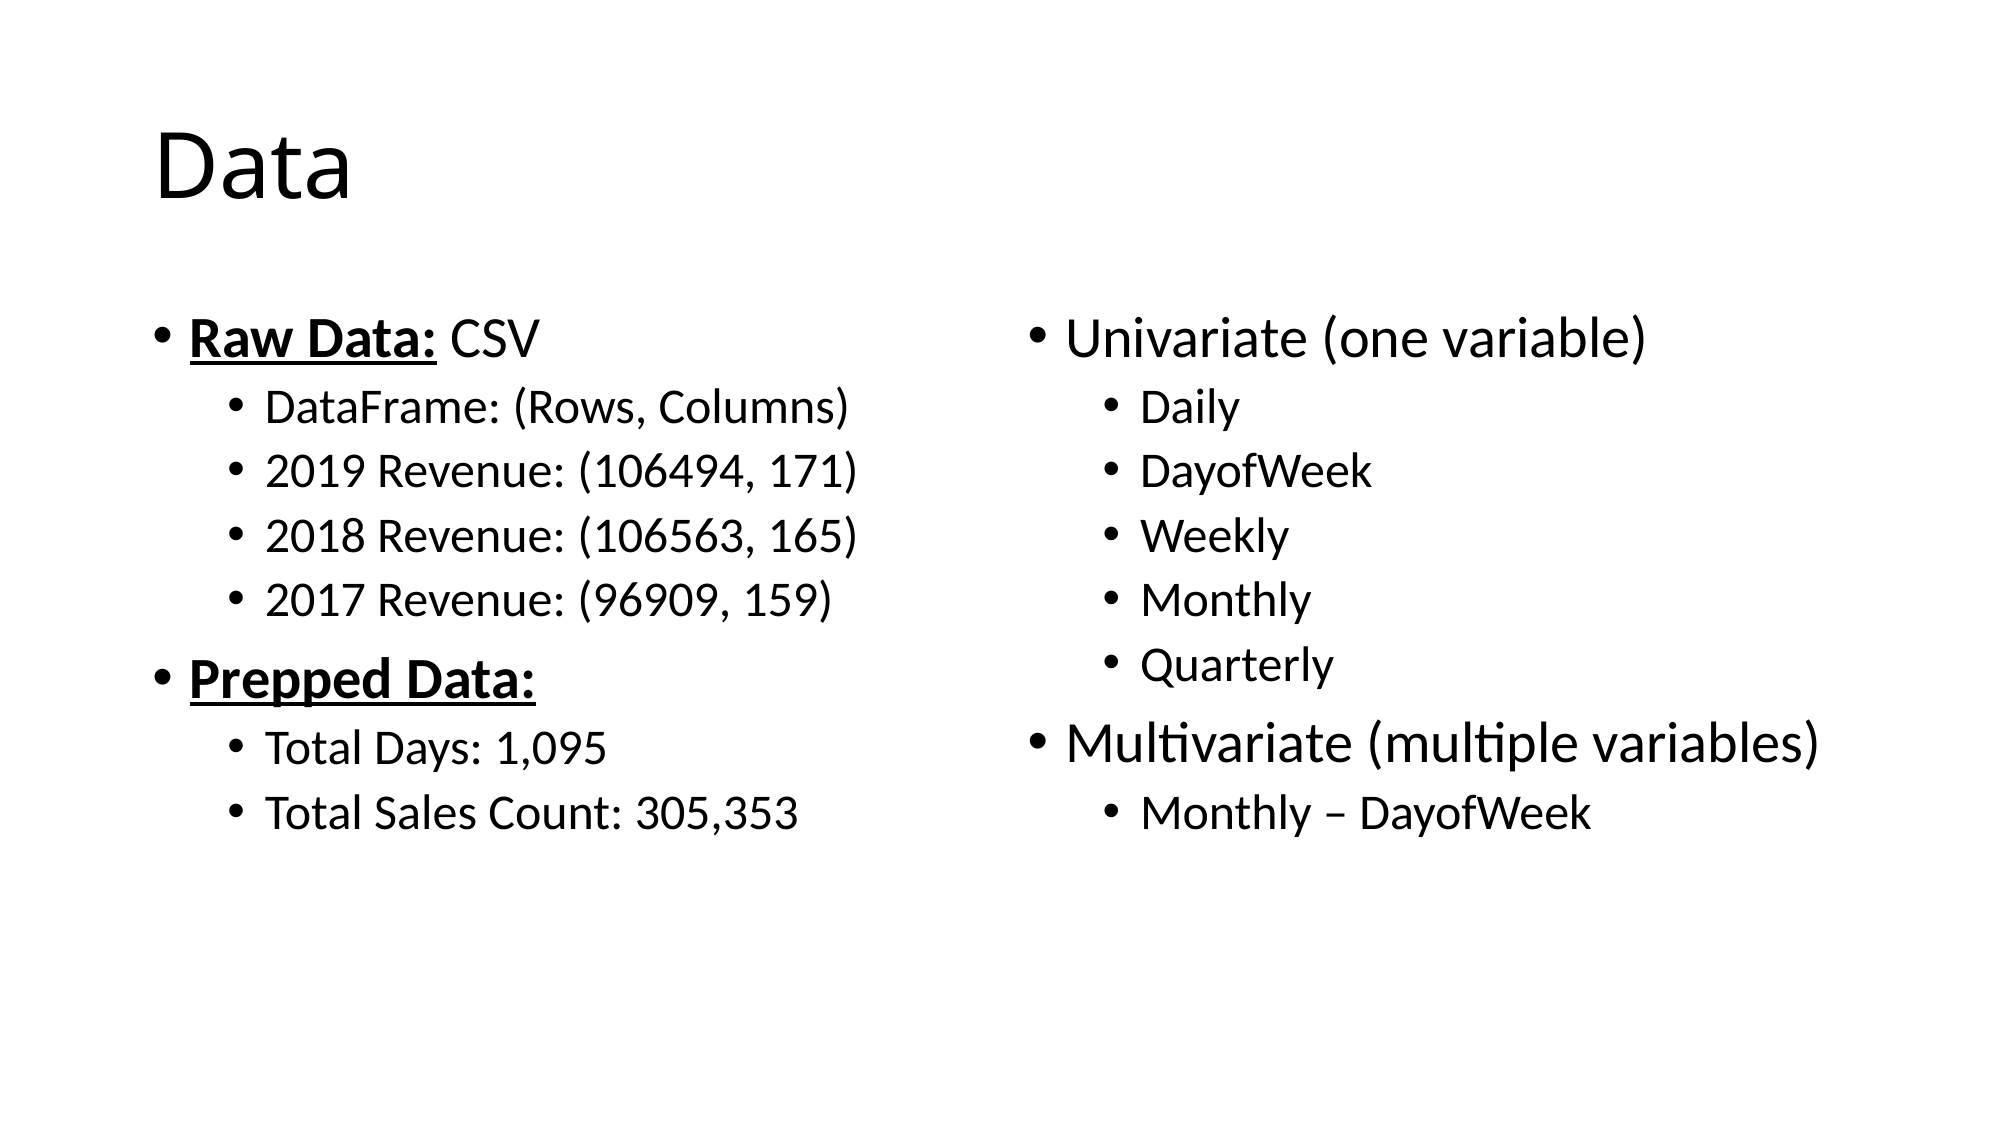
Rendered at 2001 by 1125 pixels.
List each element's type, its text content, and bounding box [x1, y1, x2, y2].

list Univariate (one variable) Daily DayofWeek Weekly Monthly Quarterly Multivariate (multiple variables) Monthly – DayofWeek [1012, 299, 1863, 1014]
title Data [137, 59, 1863, 278]
list Raw Data: CSV DataFrame: (Rows, Columns) 2019 Revenue: (106494, 171) 2018 Revenue: (106563, 165) 2017 Revenue: (96909, 159) Prepped Data: Total Days: 1,095 Total Sales Count: 305,353 [137, 299, 988, 1014]
